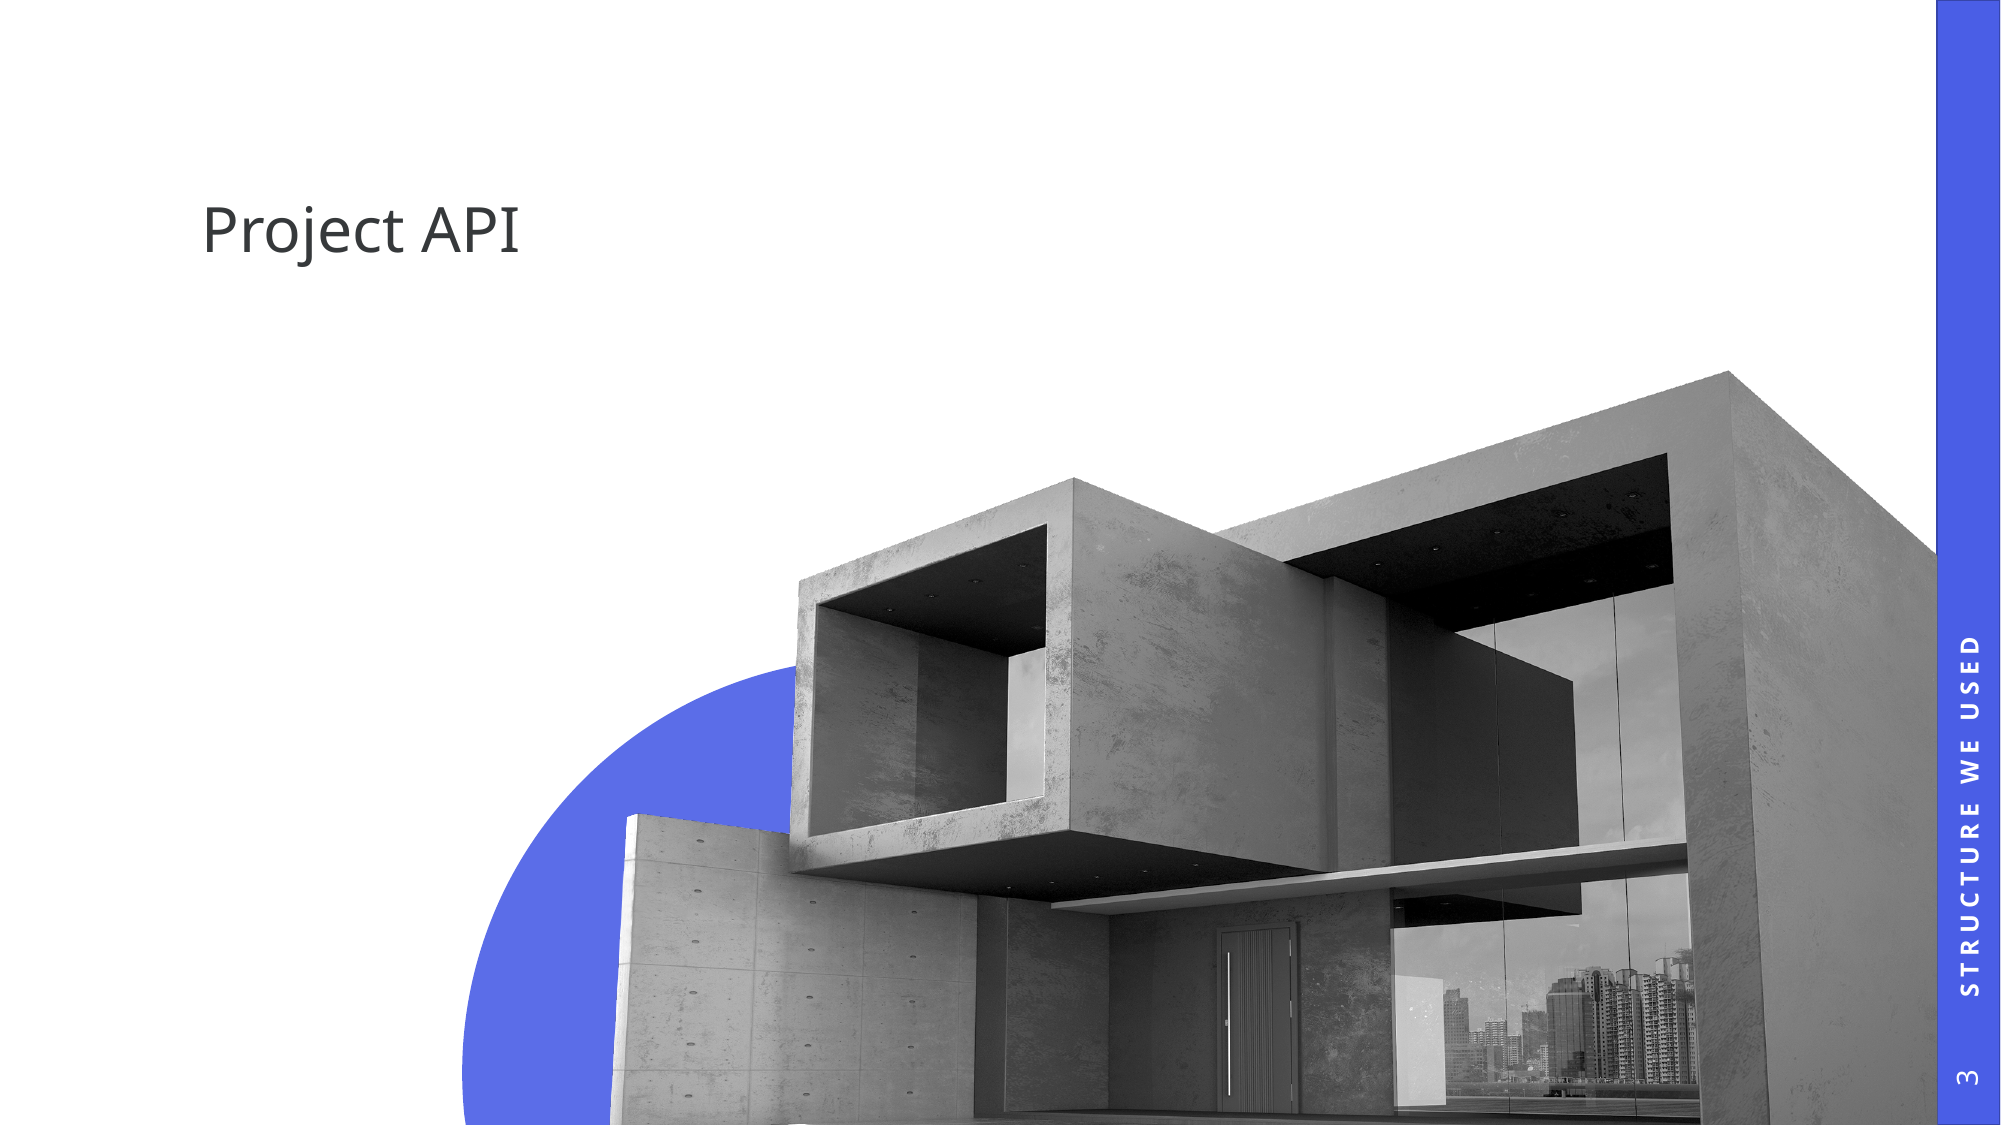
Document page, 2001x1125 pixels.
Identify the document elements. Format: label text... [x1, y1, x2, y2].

picture [415, 348, 1937, 1125]
slide_number 3 [1937, 1032, 2000, 1125]
footer Structure we used [1937, 0, 2000, 1032]
title Project API [201, 189, 1554, 349]
